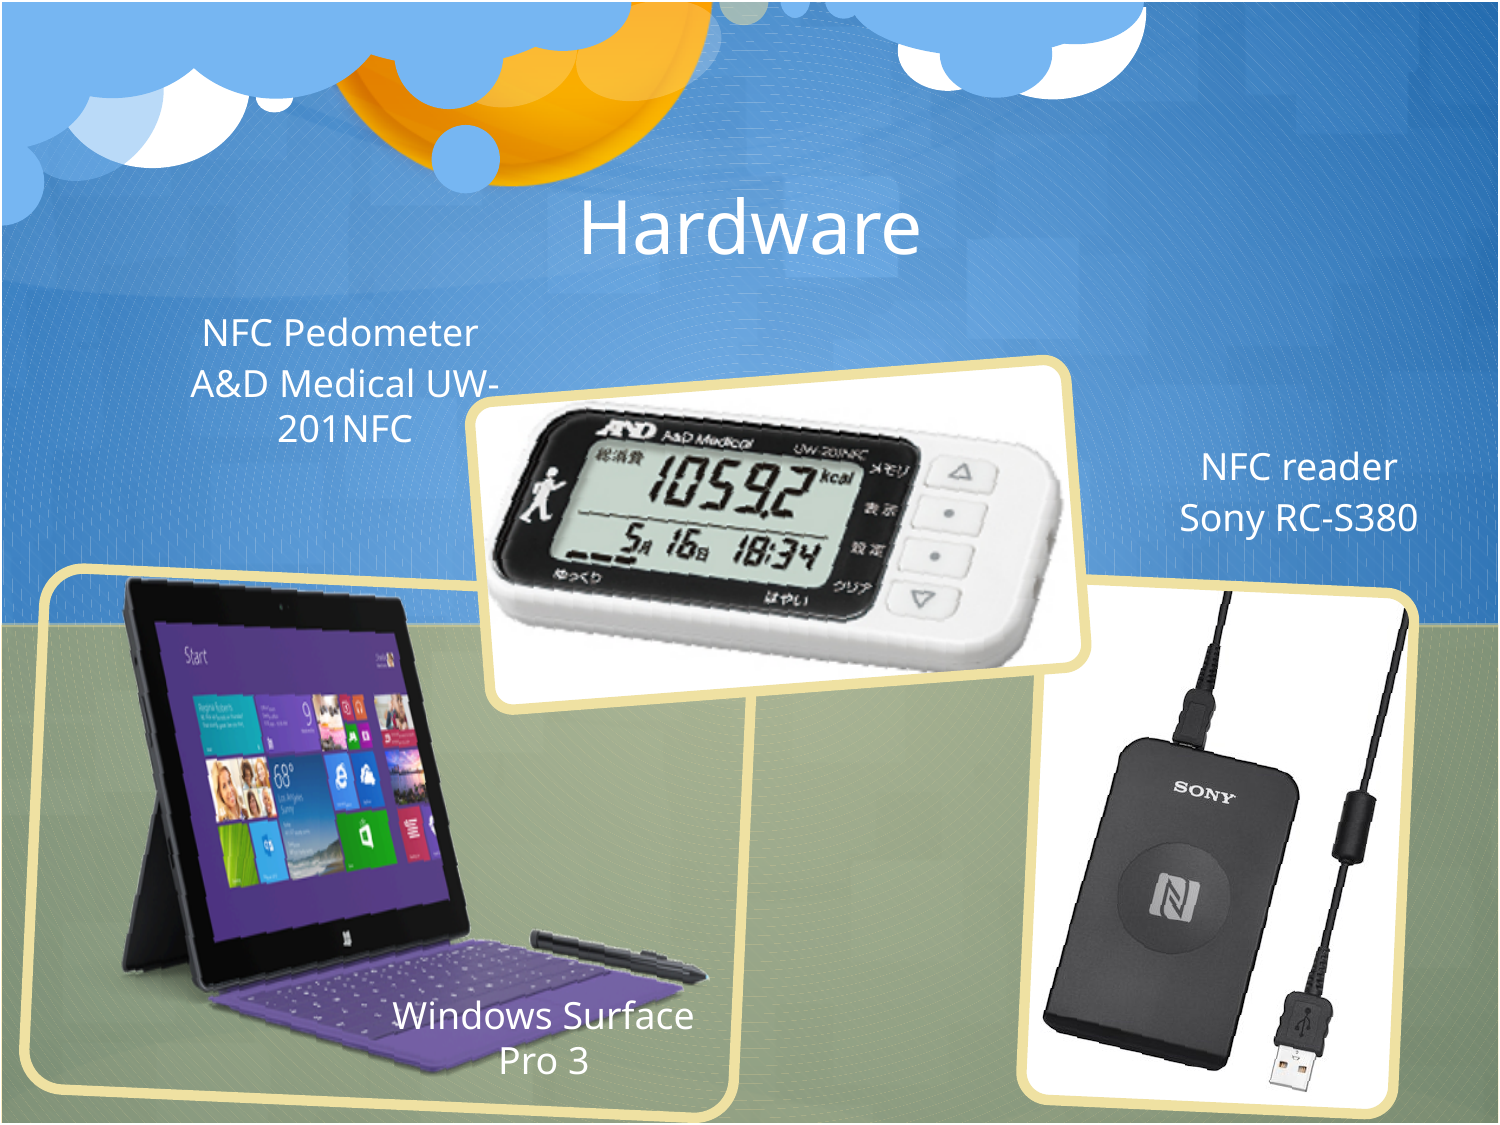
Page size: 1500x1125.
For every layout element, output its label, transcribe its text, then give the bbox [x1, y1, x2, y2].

text_box NFC reader Sony RC-S380 [1131, 435, 1467, 552]
title Hardware [117, 158, 1383, 277]
text_box NFC Pedometer A&D Medical UW-201NFC [169, 301, 521, 465]
picture [613, 1108, 709, 1112]
picture [2, 2, 1498, 1108]
